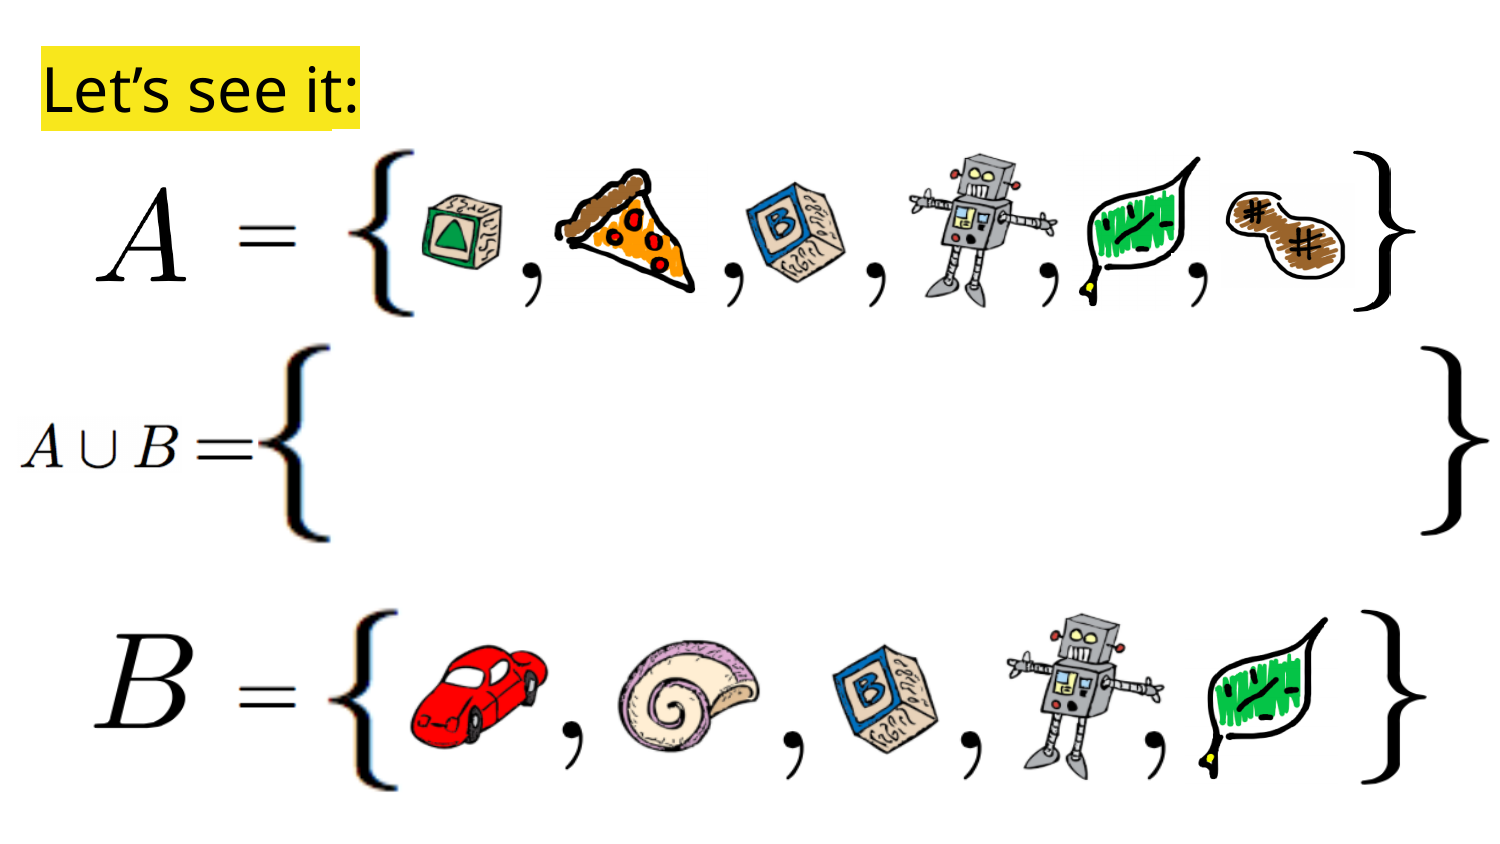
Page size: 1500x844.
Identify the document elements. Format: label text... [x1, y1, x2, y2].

picture [310, 587, 597, 799]
picture [231, 213, 301, 258]
title Let’s see it: [26, 35, 1424, 130]
picture [188, 129, 1500, 560]
picture [231, 674, 301, 719]
picture [1185, 610, 1338, 784]
picture [1344, 594, 1438, 806]
picture [599, 587, 1180, 788]
picture [78, 620, 211, 749]
picture [89, 175, 199, 296]
picture [17, 415, 182, 473]
